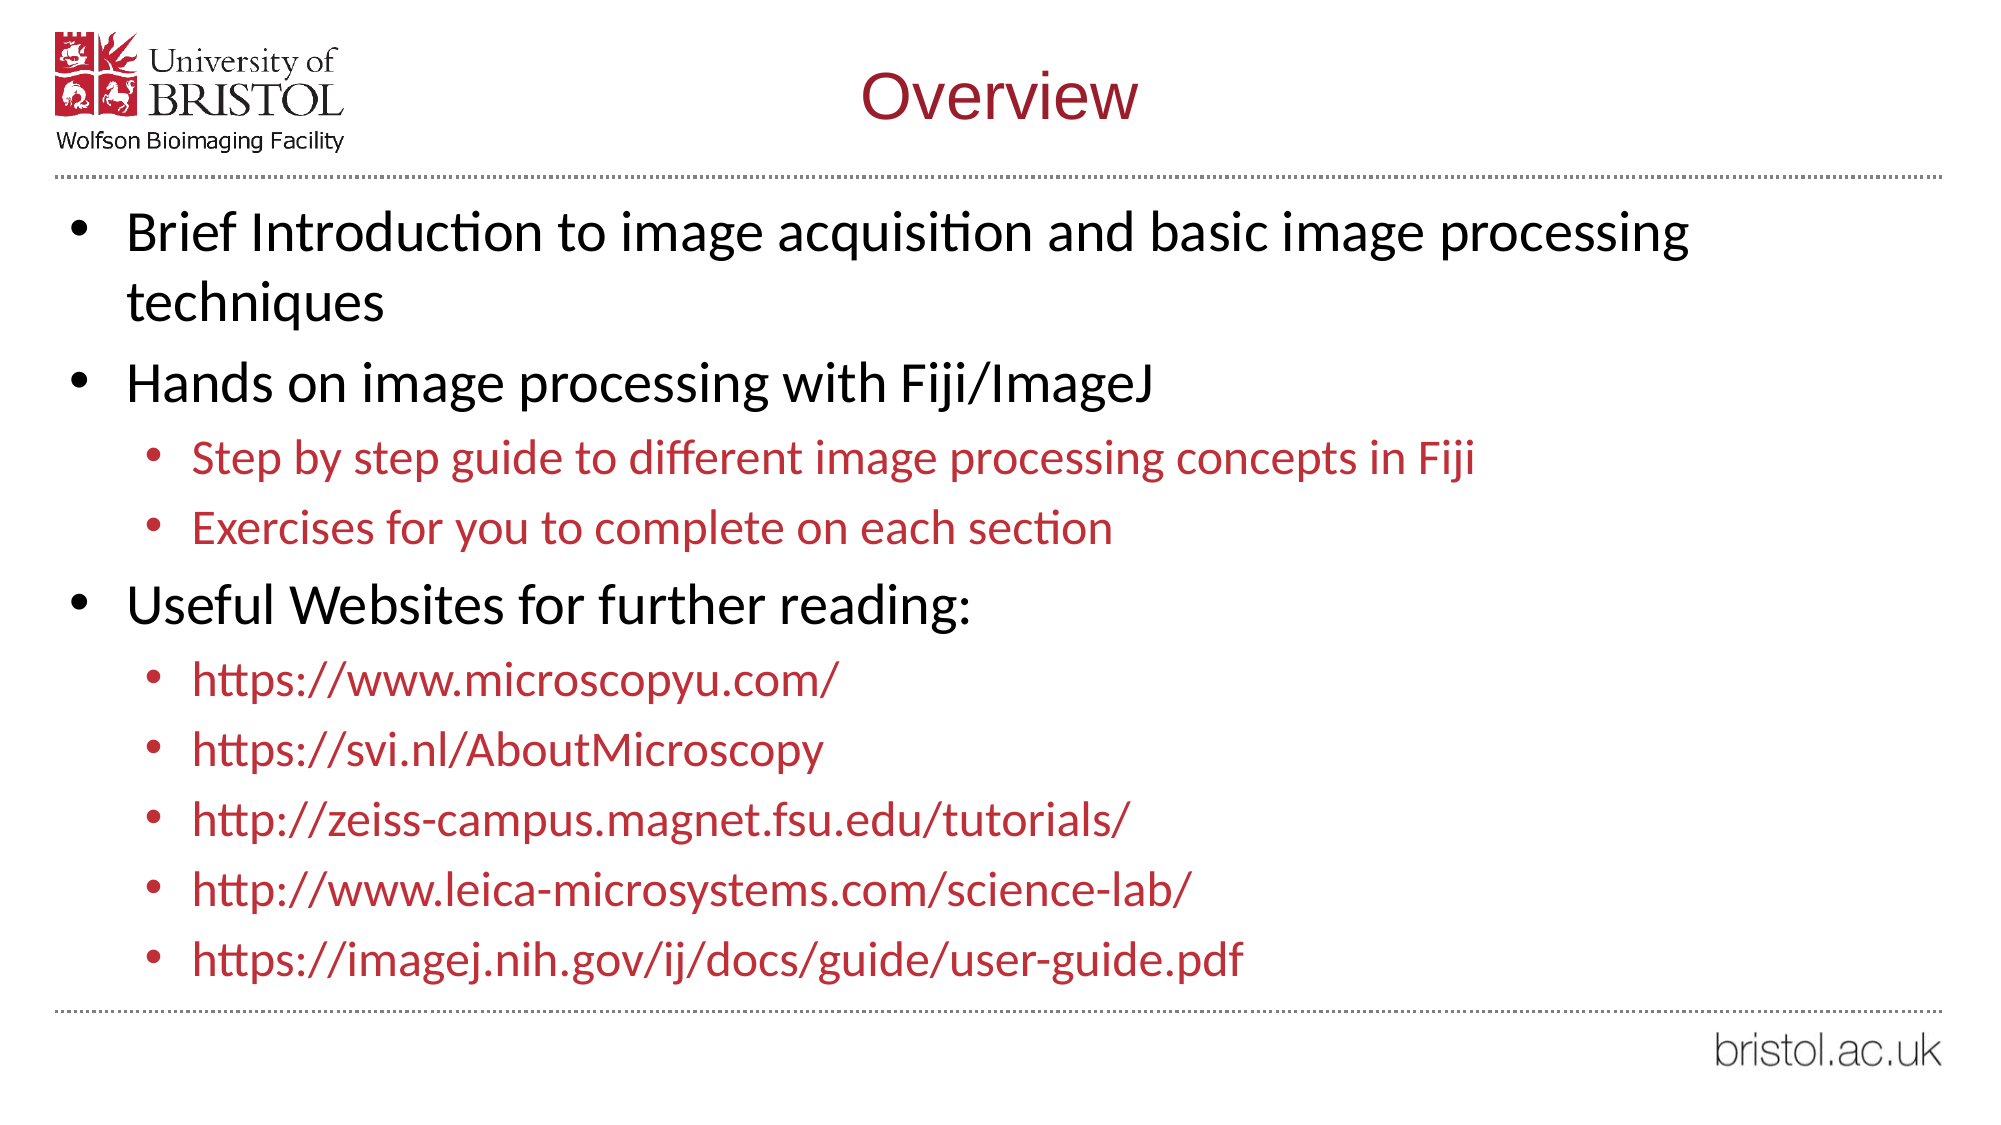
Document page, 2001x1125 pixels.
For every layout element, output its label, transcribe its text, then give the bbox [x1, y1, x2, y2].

picture [55, 32, 344, 153]
list Brief Introduction to image acquisition and basic image processing techniques Hands on image processing with Fiji/ImageJ Step by step guide to different image processing concepts in Fiji Exercises for you to complete on each section Useful Websites for further reading: https://www.microscopyu.com/ https://svi.nl/AboutMicroscopy http://zeiss-campus.magnet.fsu.edu/tutorials/ http://www.leica-microsystems.com/science-lab/ https://imagej.nih.gov/ij/docs/guide/user-guide.pdf [55, 185, 1960, 779]
picture [1700, 1023, 1945, 1080]
title Overview [396, 41, 1604, 140]
